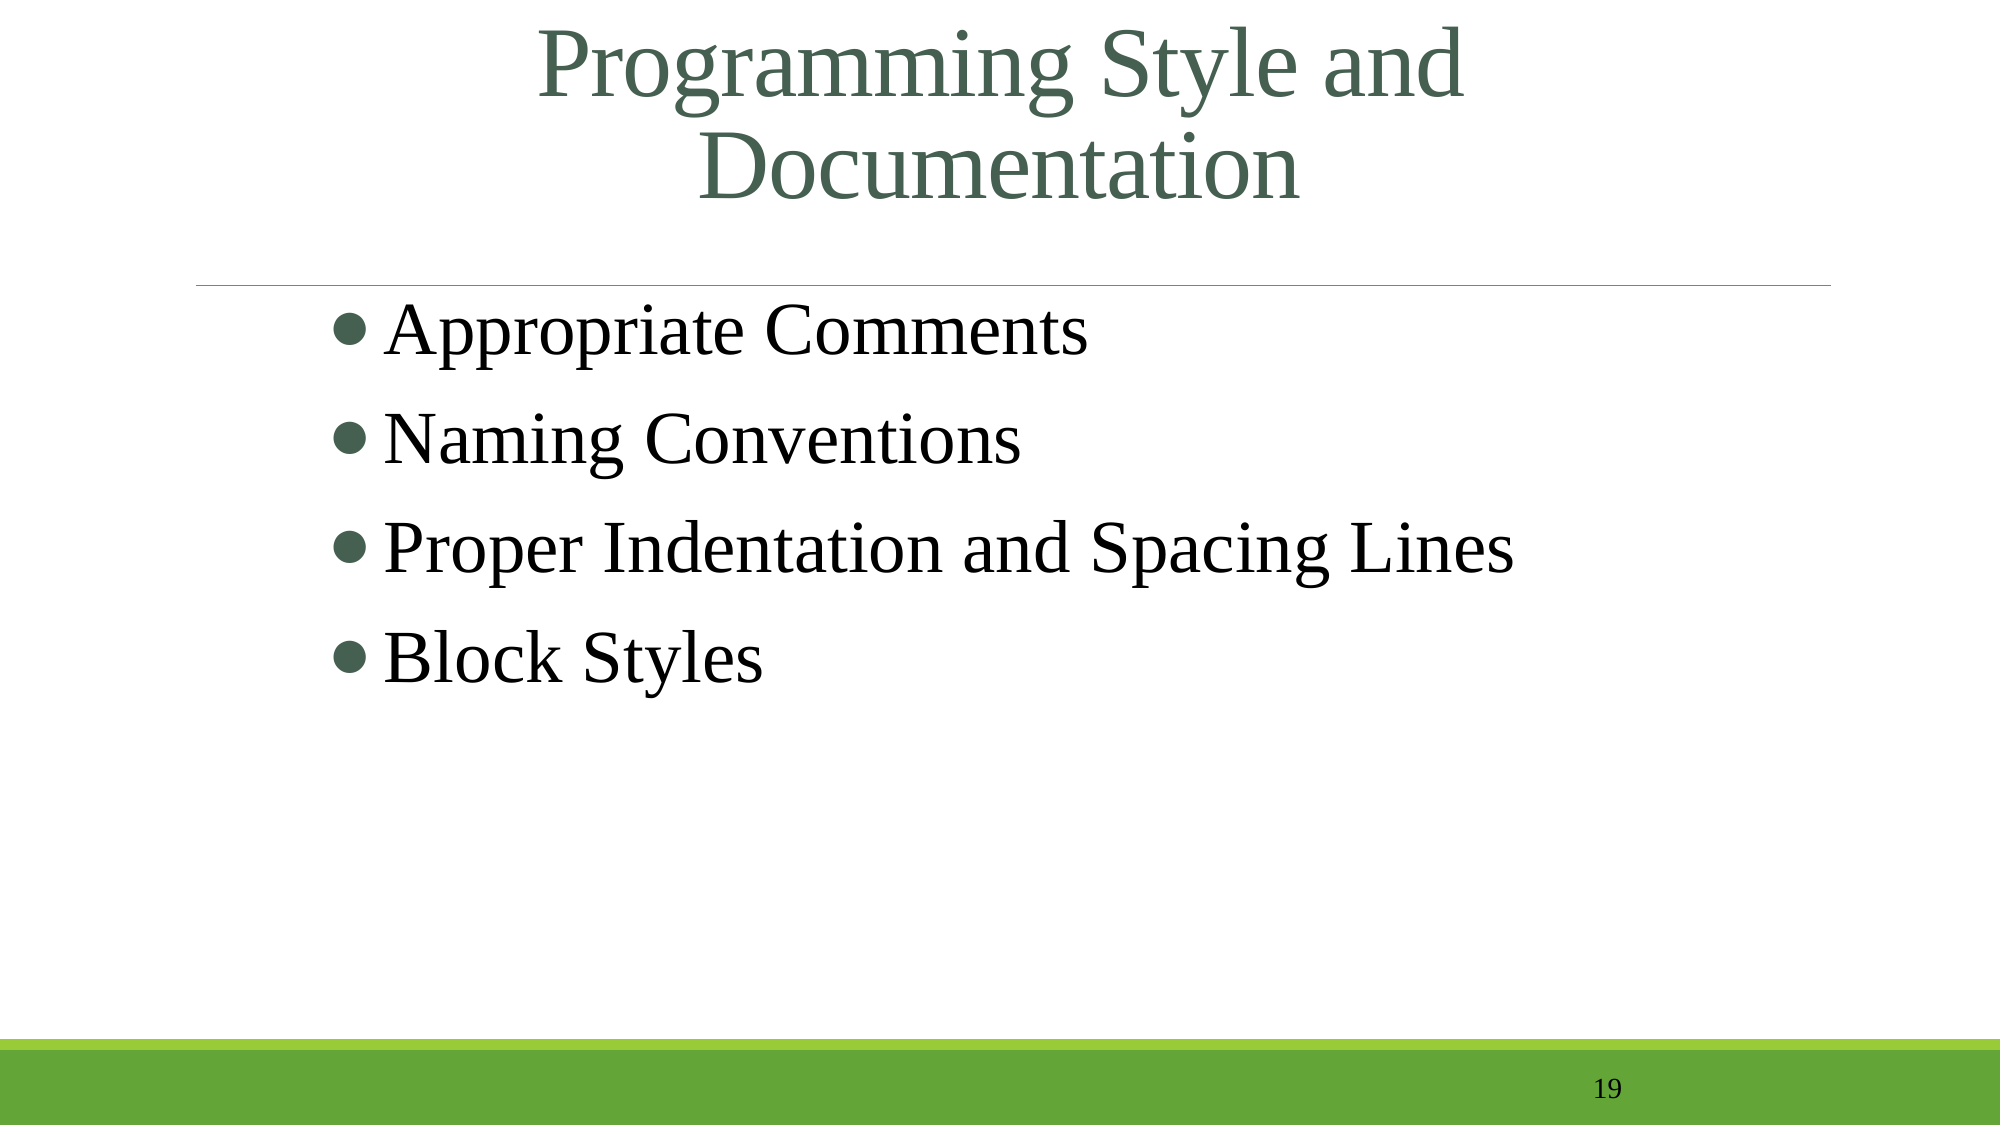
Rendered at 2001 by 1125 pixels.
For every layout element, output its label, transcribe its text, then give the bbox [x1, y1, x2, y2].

title Programming Style and Documentation [362, 0, 1638, 235]
list Appropriate Comments Naming Conventions Proper Indentation and Spacing Lines Block Styles [312, 271, 1591, 851]
text_box 19 [1324, 1049, 1638, 1125]
